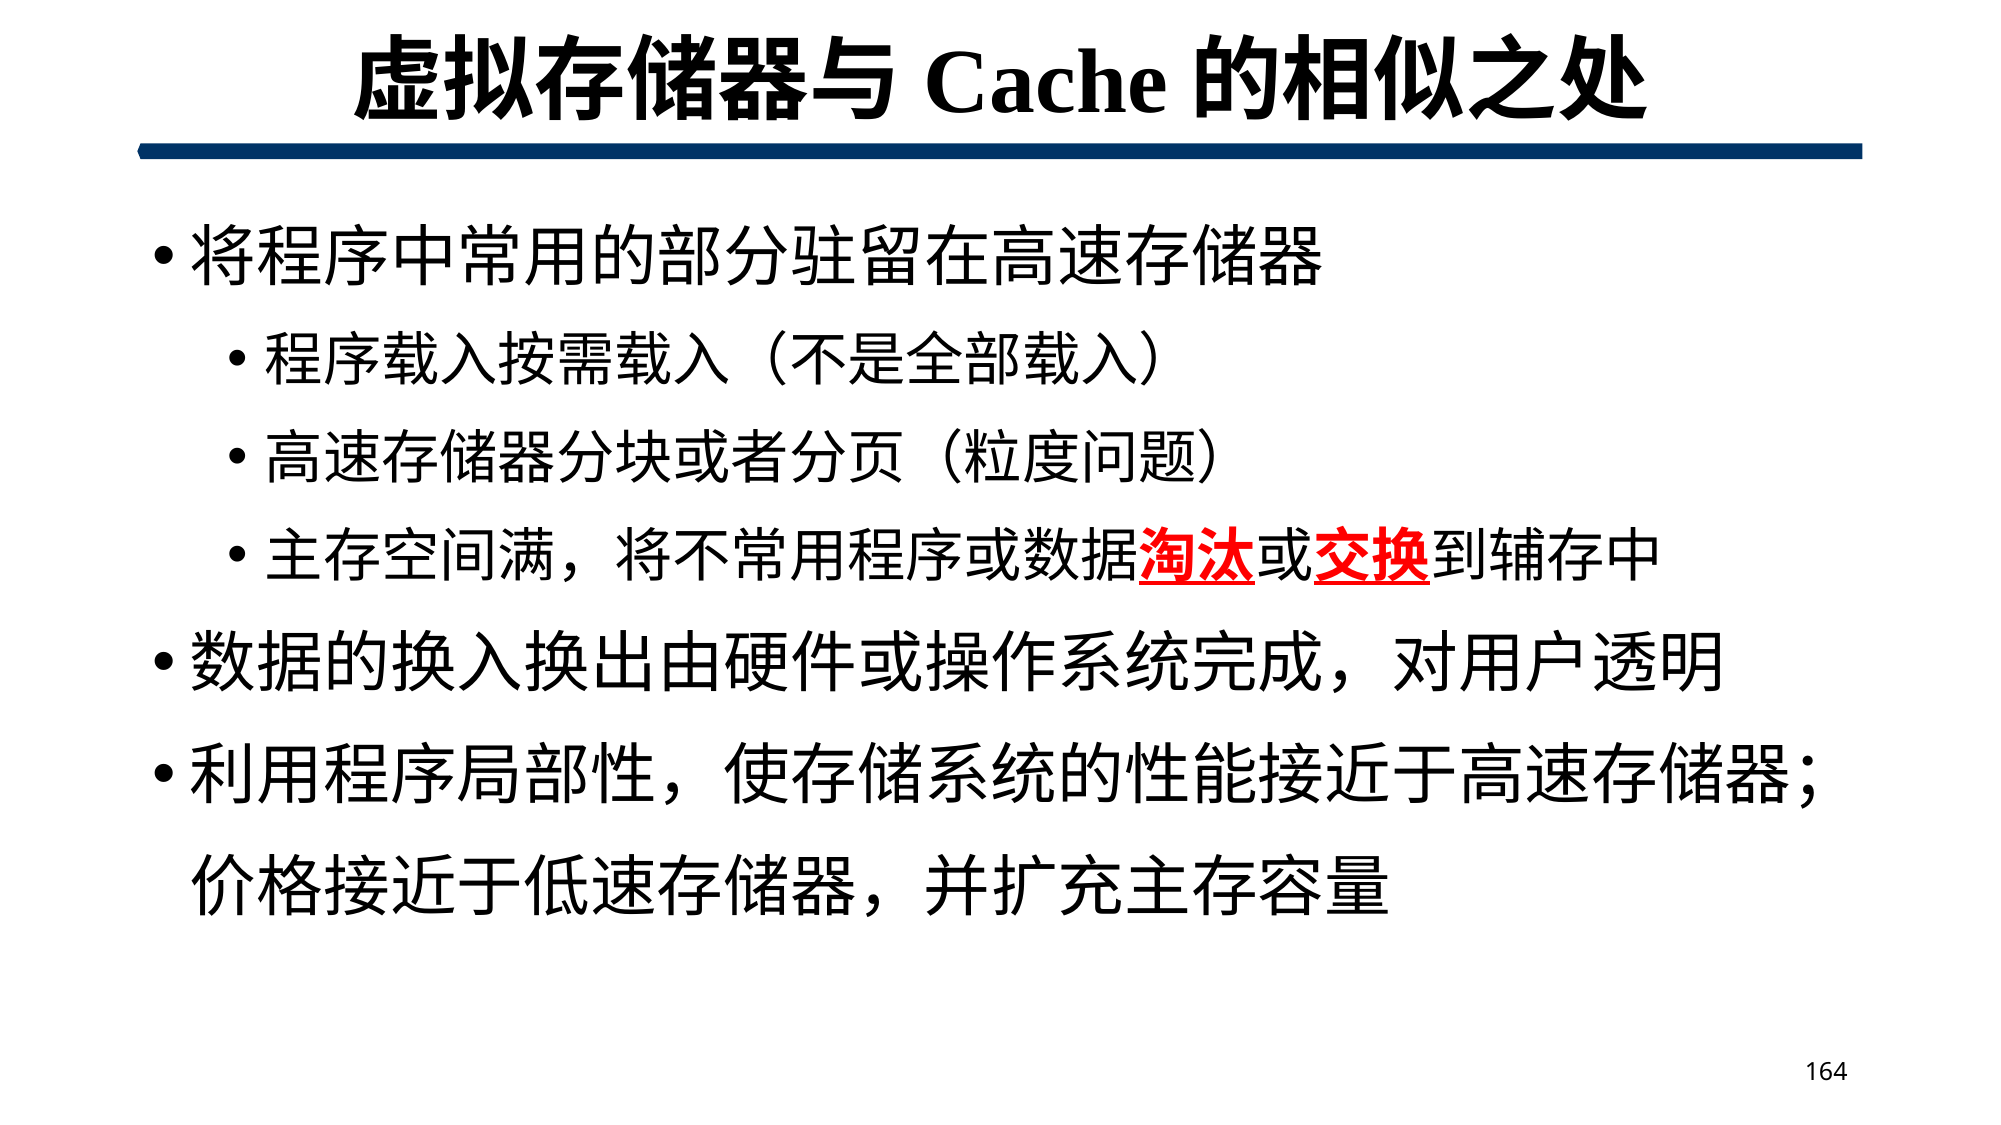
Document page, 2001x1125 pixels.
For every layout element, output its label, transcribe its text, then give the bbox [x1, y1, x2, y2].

slide_number 164 [1412, 1042, 1863, 1103]
list 将程序中常用的部分驻留在高速存储器 程序载入按需载入（不是全部载入） 高速存储器分块或者分页（粒度问题） 主存空间满，将不常用程序或数据淘汰或交换到辅存中 数据的换入换出由硬件或操作系统完成，对用户透明 利用程序局部性，使存储系统的性能接近于高速存储器；价格接近于低速存储器，并扩充主存容量 [137, 174, 1863, 975]
title 虚拟存储器与Cache的相似之处 [137, 20, 1863, 145]
